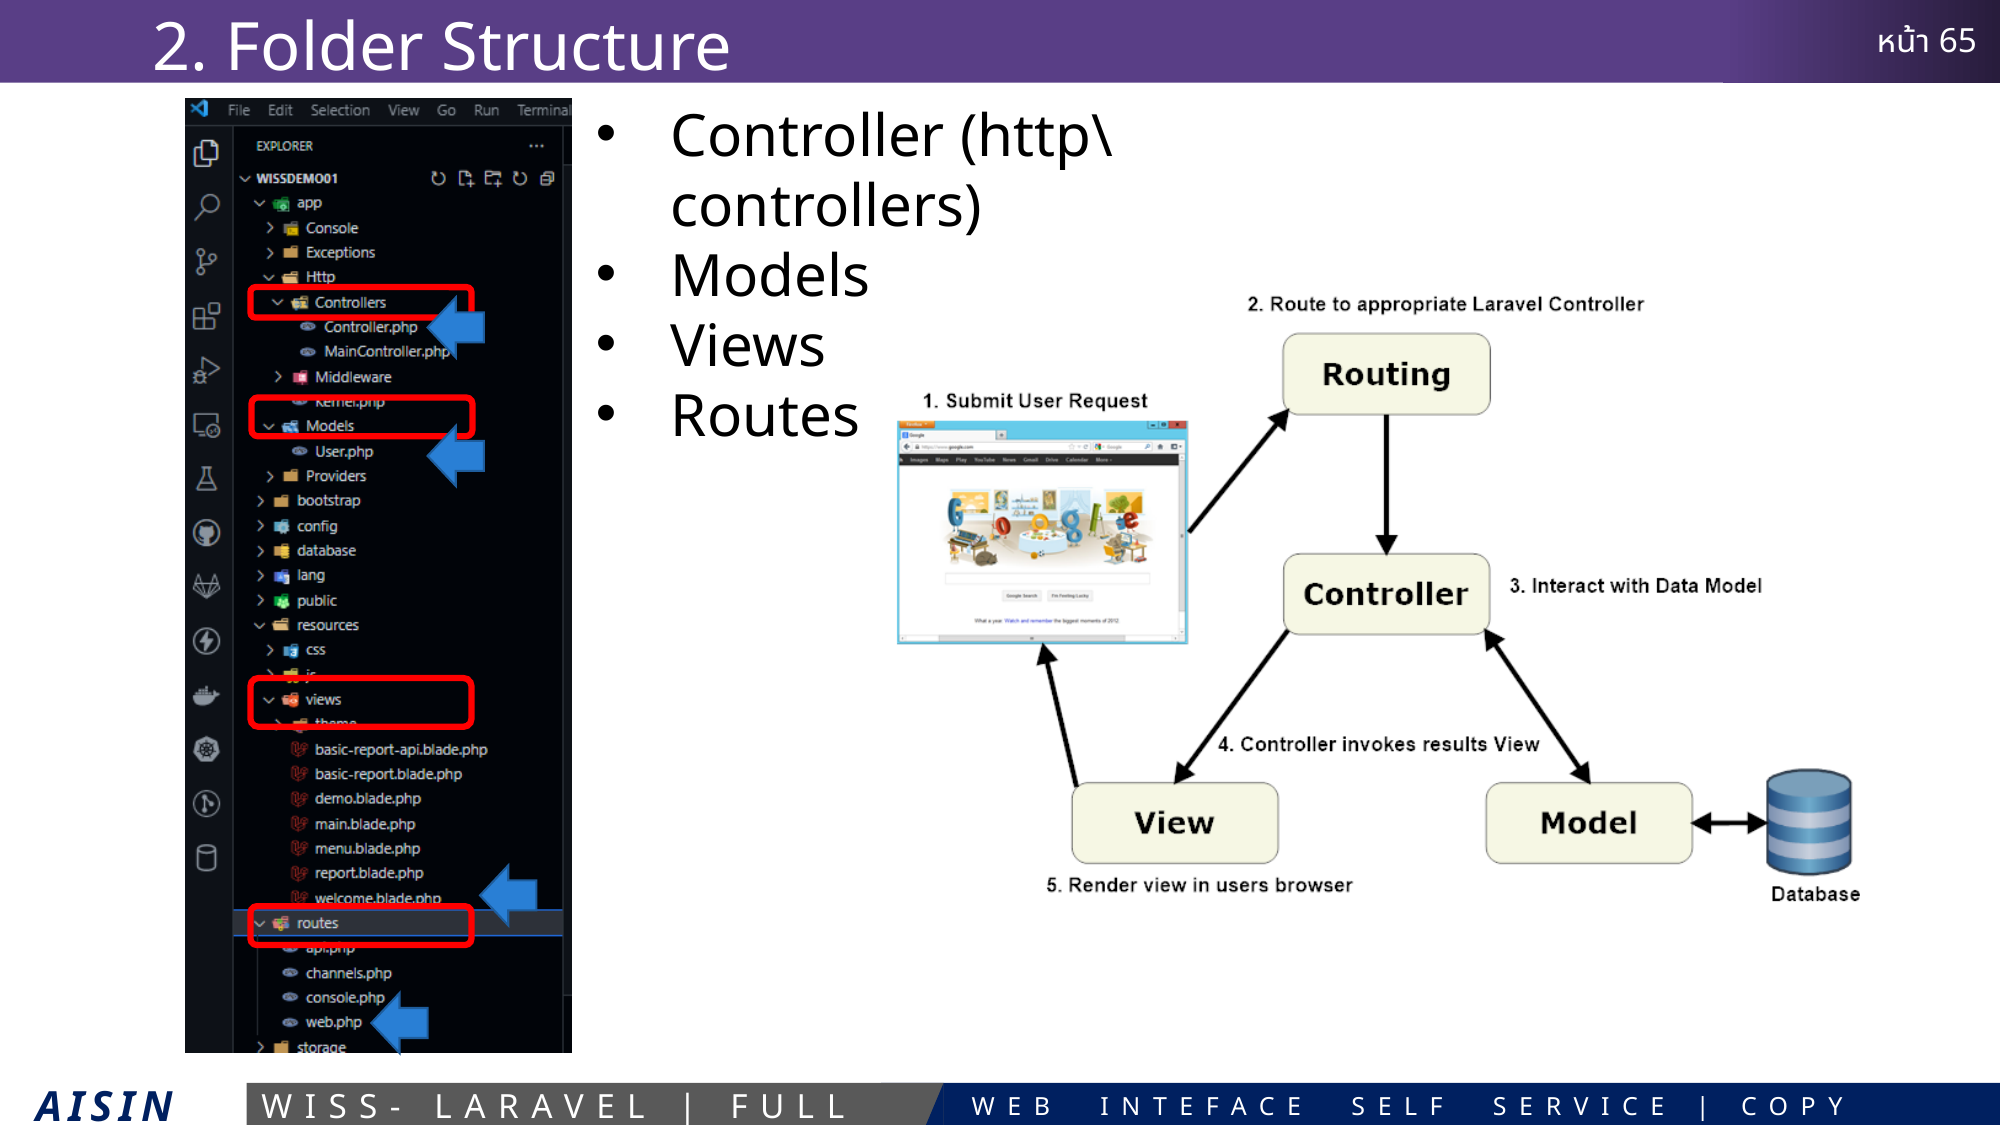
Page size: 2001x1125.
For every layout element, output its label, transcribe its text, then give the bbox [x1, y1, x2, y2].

picture [185, 98, 572, 1054]
title 2. Folder Structure [137, 0, 1863, 99]
text_box Controller (http\controllers) Models Views Routes [580, 90, 1288, 455]
picture [891, 287, 1887, 911]
